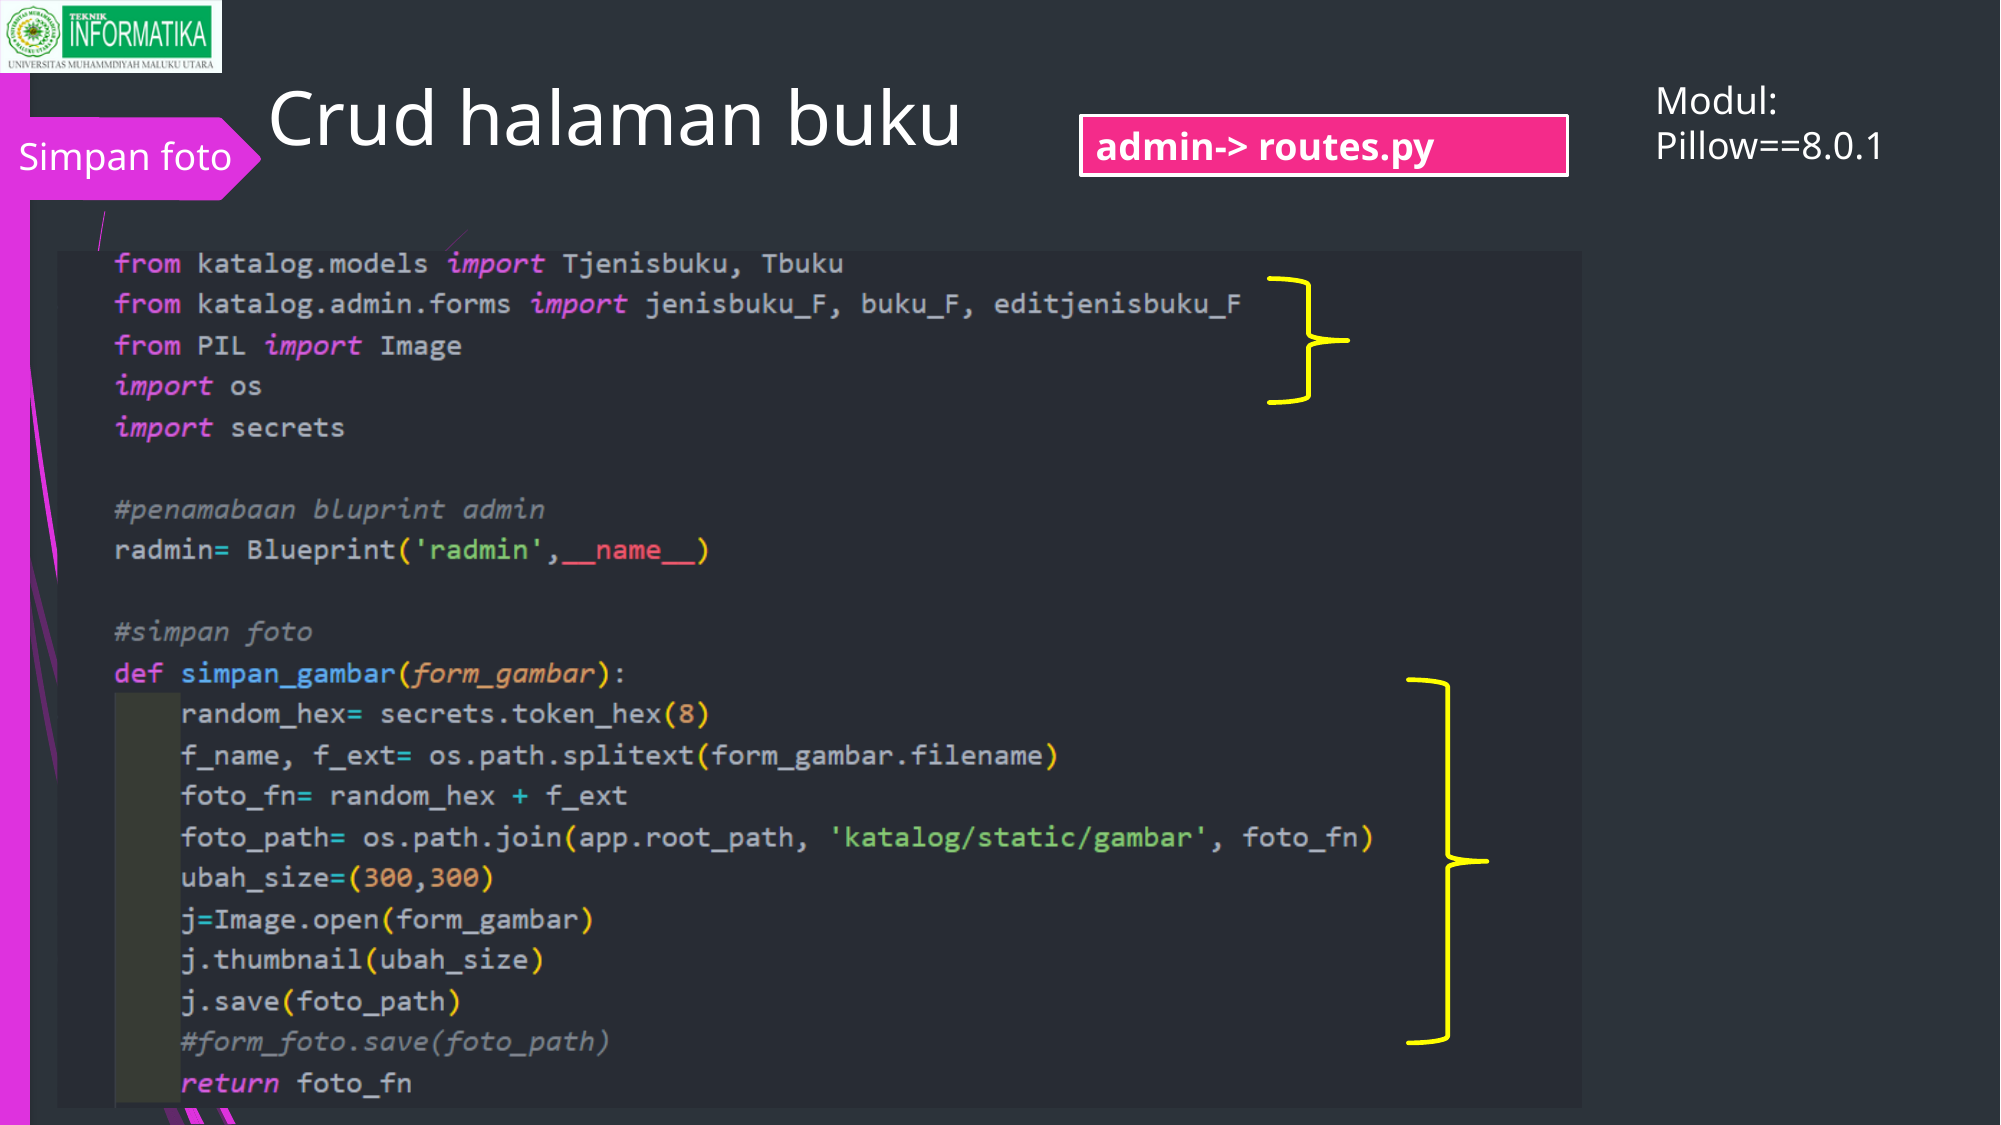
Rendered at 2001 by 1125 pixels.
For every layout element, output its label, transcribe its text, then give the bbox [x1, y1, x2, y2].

picture [0, 0, 222, 73]
text_box Modul: Pillow==8.0.1 [1640, 70, 1902, 175]
text_box admin-> routes.py [1079, 114, 1569, 177]
text_box Simpan foto [3, 125, 248, 186]
title Crud halaman buku [252, 63, 1715, 183]
picture [56, 251, 1583, 1108]
